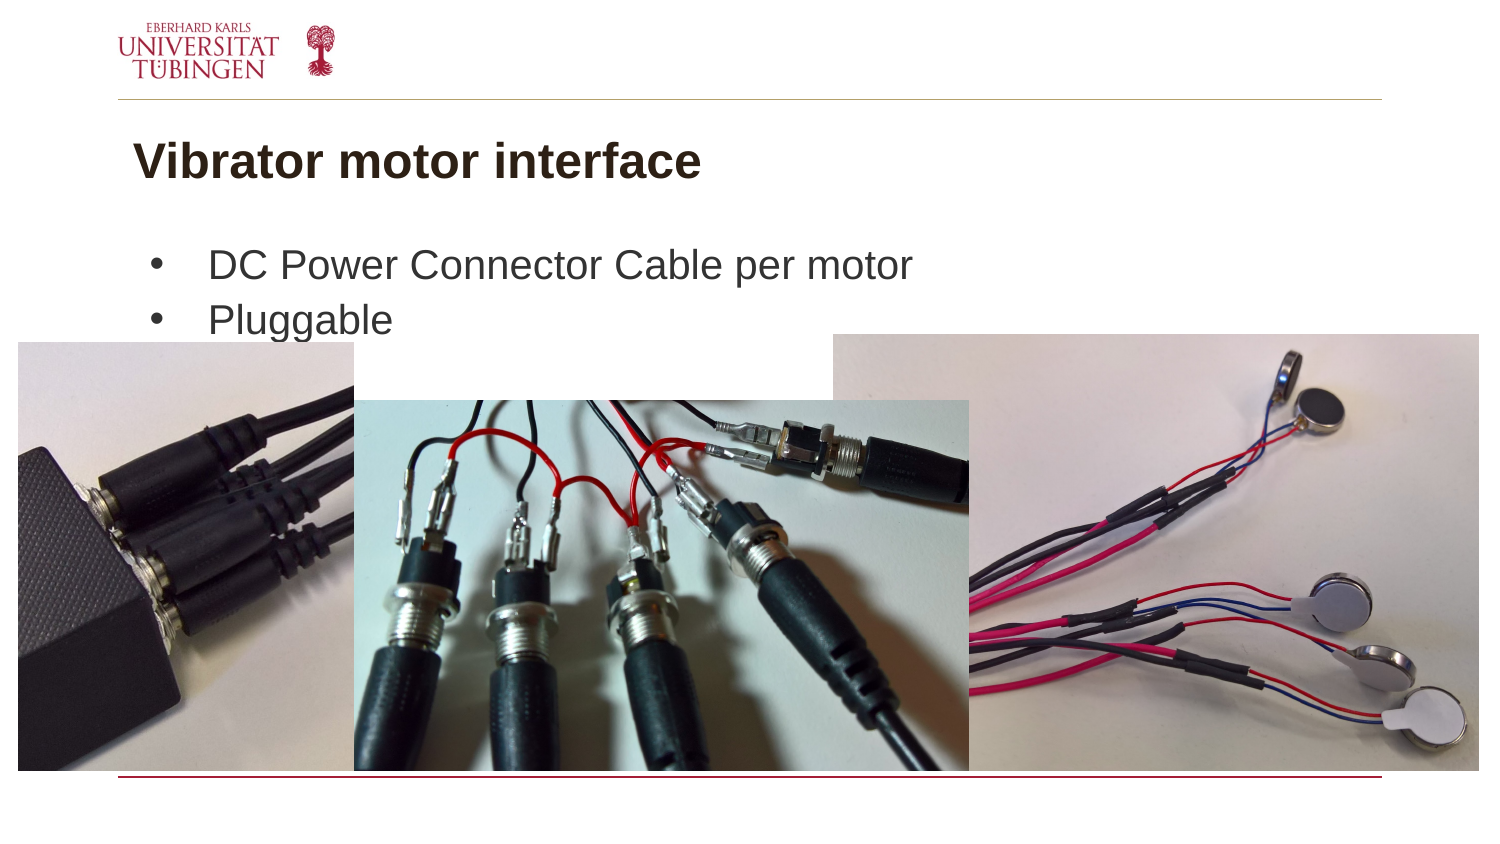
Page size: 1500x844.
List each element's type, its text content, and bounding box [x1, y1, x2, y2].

picture [17, 334, 1479, 771]
picture [117, 22, 335, 79]
title Vibrator motor interface [117, 158, 1382, 204]
list DC Power Connector Cable per motor Pluggable [117, 218, 1041, 399]
